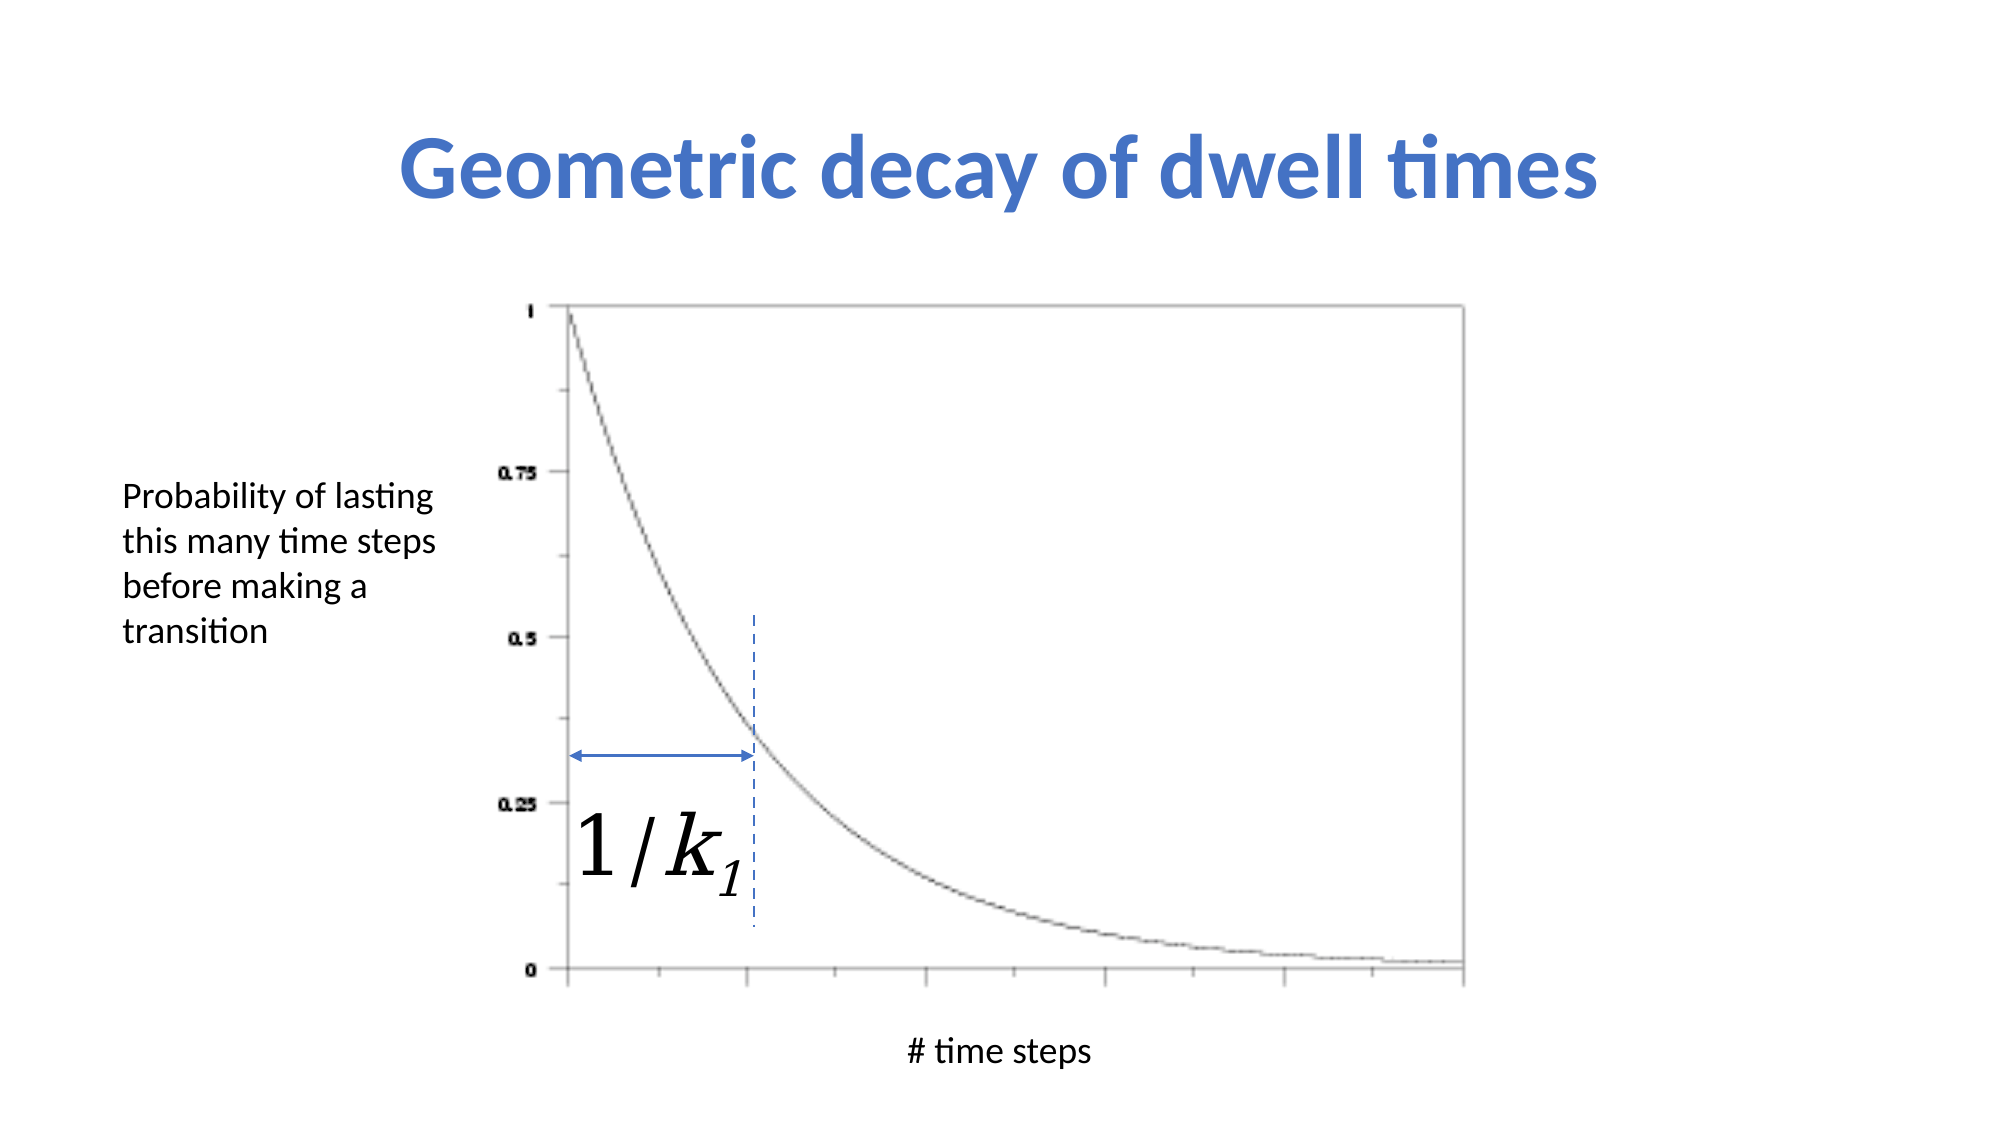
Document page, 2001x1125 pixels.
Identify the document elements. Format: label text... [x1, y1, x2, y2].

text_box Probability of lasting this many time steps before making a transition [107, 463, 456, 659]
text_box # time steps [892, 1019, 1464, 1079]
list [478, 277, 1522, 992]
title Geometric decay of dwell times [137, 59, 1863, 278]
